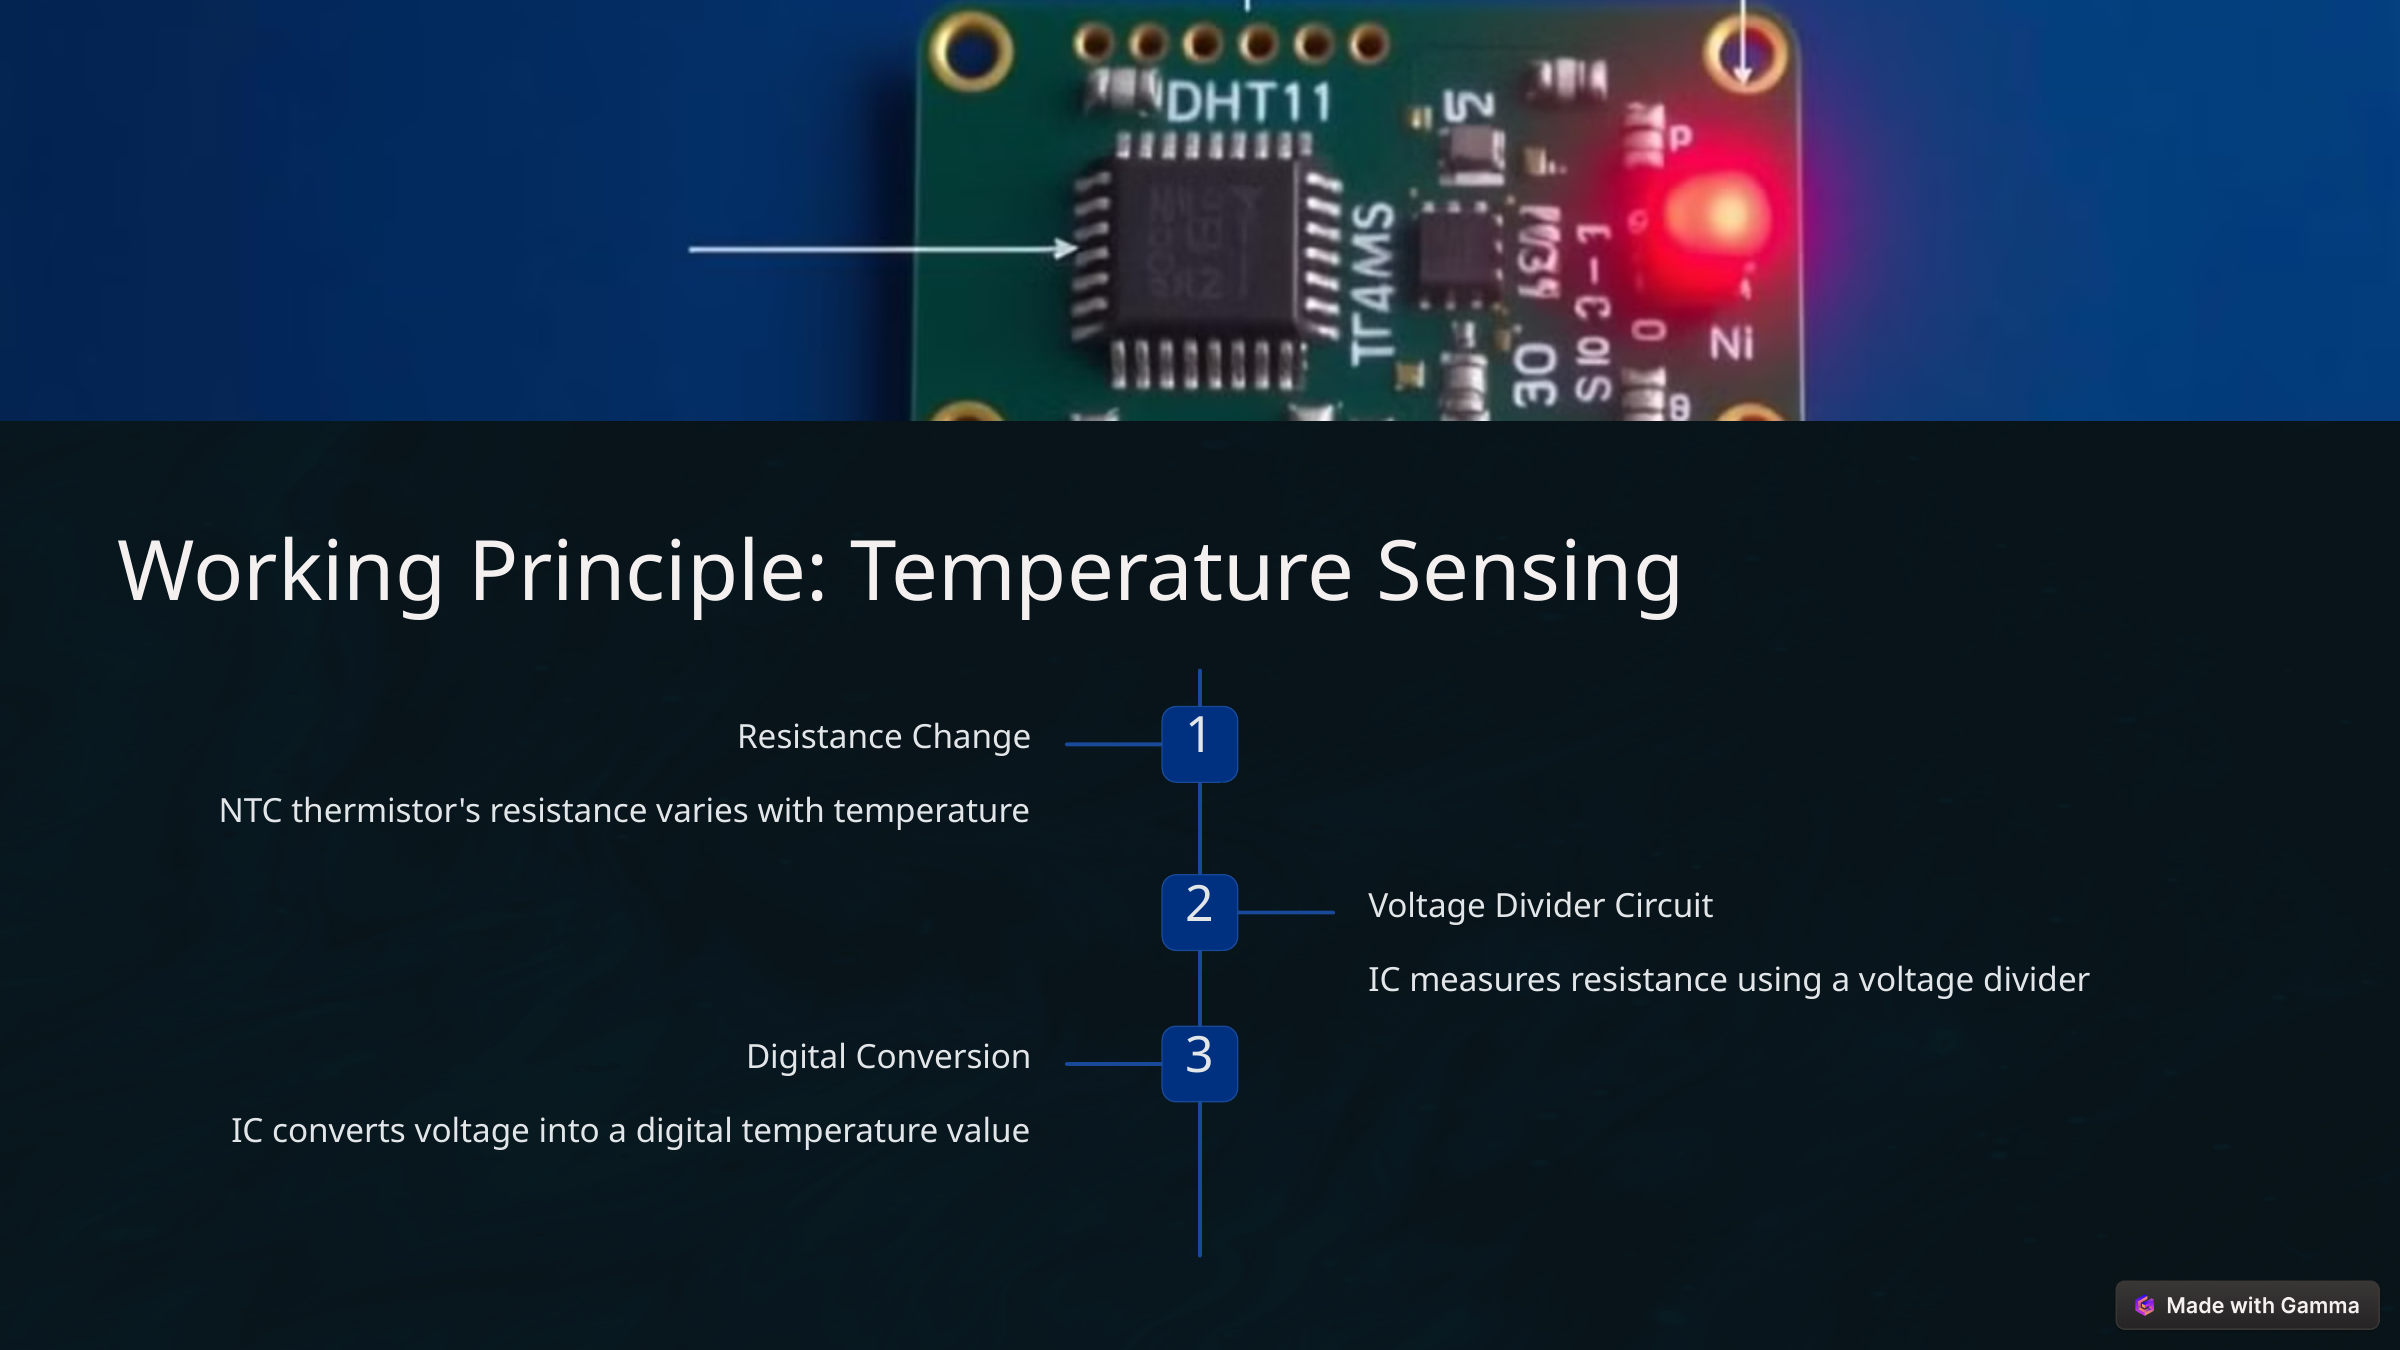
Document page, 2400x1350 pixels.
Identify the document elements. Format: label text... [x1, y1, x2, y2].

text_box [1064, 742, 1162, 747]
text_box [1162, 1026, 1238, 1102]
text_box IC measures resistance using a voltage divider [1368, 944, 2283, 999]
picture [0, 0, 2400, 421]
text_box [1198, 951, 1202, 1026]
text_box Working Principle: Temperature Sensing [117, 513, 1764, 619]
text_box Resistance Change [117, 702, 1032, 757]
text_box [1198, 668, 1202, 706]
text_box [1162, 874, 1238, 951]
text_box [1162, 706, 1238, 783]
text_box [1198, 1102, 1202, 1258]
text_box NTC thermistor's resistance varies with temperature [117, 776, 1032, 831]
text_box [1064, 1062, 1162, 1066]
text_box 3 [1174, 1032, 1226, 1096]
text_box 2 [1174, 881, 1226, 945]
text_box Digital Conversion [117, 1021, 1032, 1076]
text_box [1238, 910, 1336, 915]
text_box Voltage Divider Circuit [1368, 870, 2283, 925]
text_box IC converts voltage into a digital temperature value [117, 1096, 1032, 1150]
text_box 1 [1174, 712, 1226, 776]
text_box [1198, 783, 1202, 874]
picture [2106, 1271, 2389, 1339]
